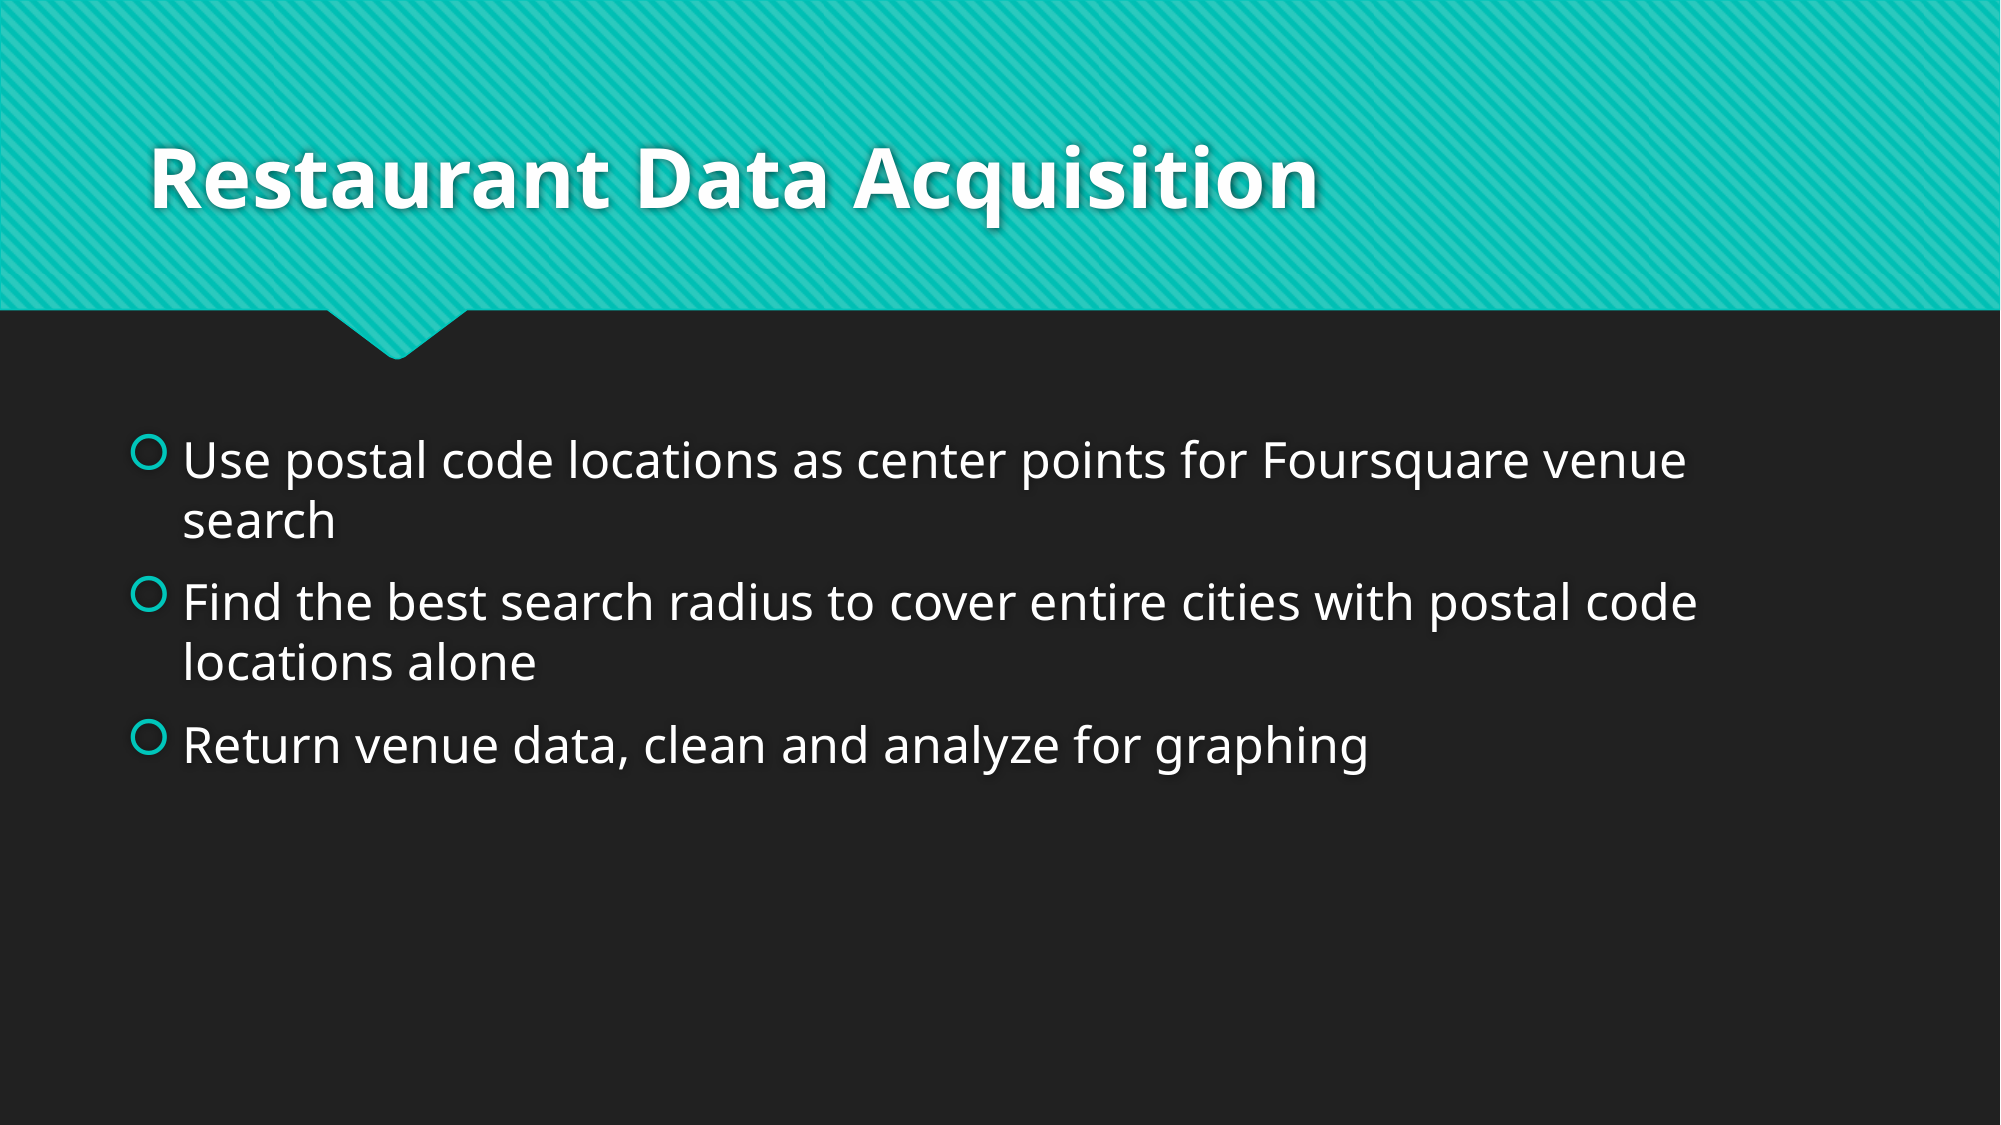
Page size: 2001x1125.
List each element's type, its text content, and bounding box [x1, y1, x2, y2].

list Use postal code locations as center points for Foursquare venue search Find the best search radius to cover entire cities with postal code locations alone Return venue data, clean and analyze for graphing [111, 418, 1843, 865]
title Restaurant Data Acquisition [132, 73, 1868, 233]
